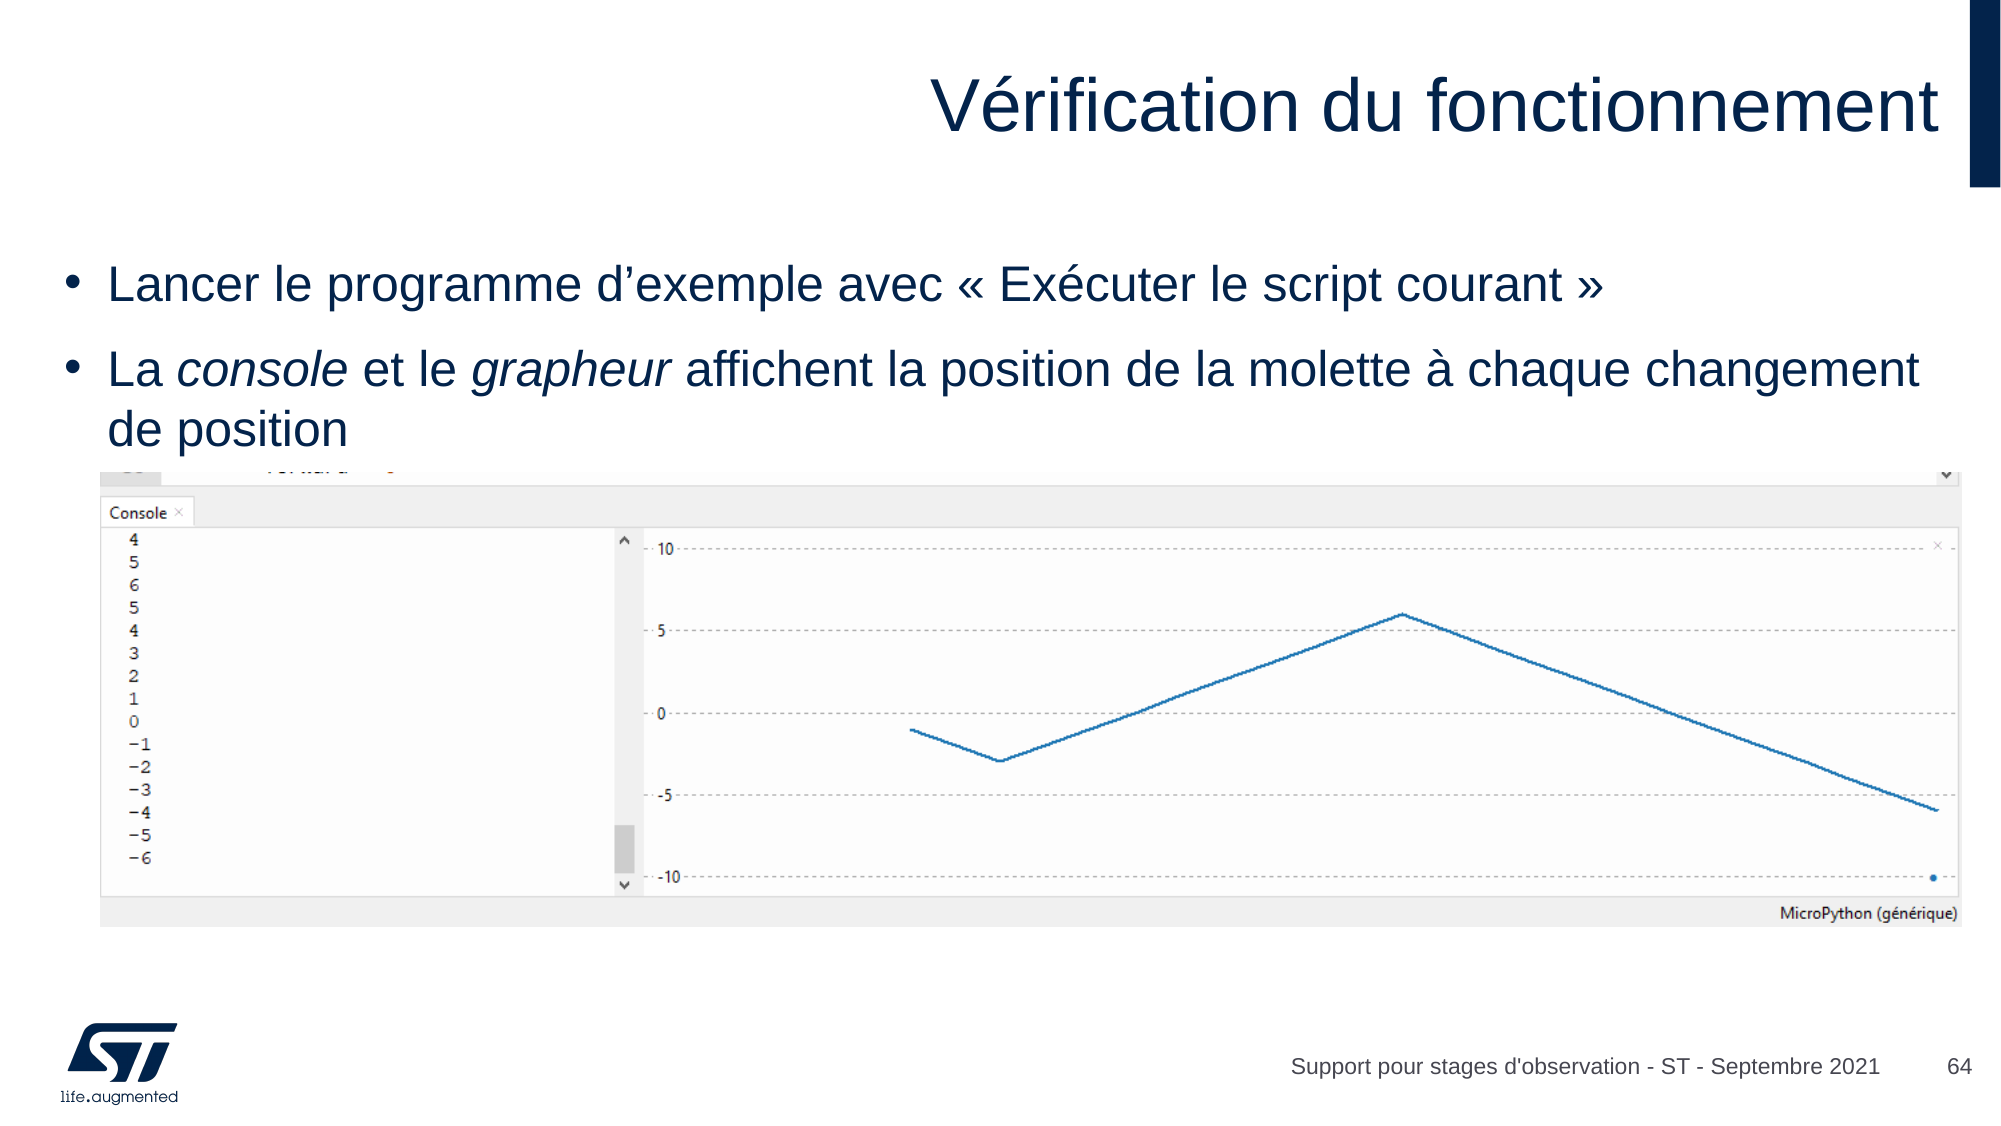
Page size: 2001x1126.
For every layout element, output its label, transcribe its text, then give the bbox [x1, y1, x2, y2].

picture [37, 999, 201, 1126]
picture [100, 472, 1962, 927]
slide_number 64 [1905, 1038, 1973, 1087]
list Lancer le programme d’exemple avec « Exécuter le script courant » La console et le grapheur affichent la position de la molette à chaque changement de position [49, 243, 1952, 1000]
footer Support pour stages d'observation - ST - Septembre 2021 [996, 1038, 1896, 1087]
title Vérification du fonctionnement [49, 0, 1955, 215]
